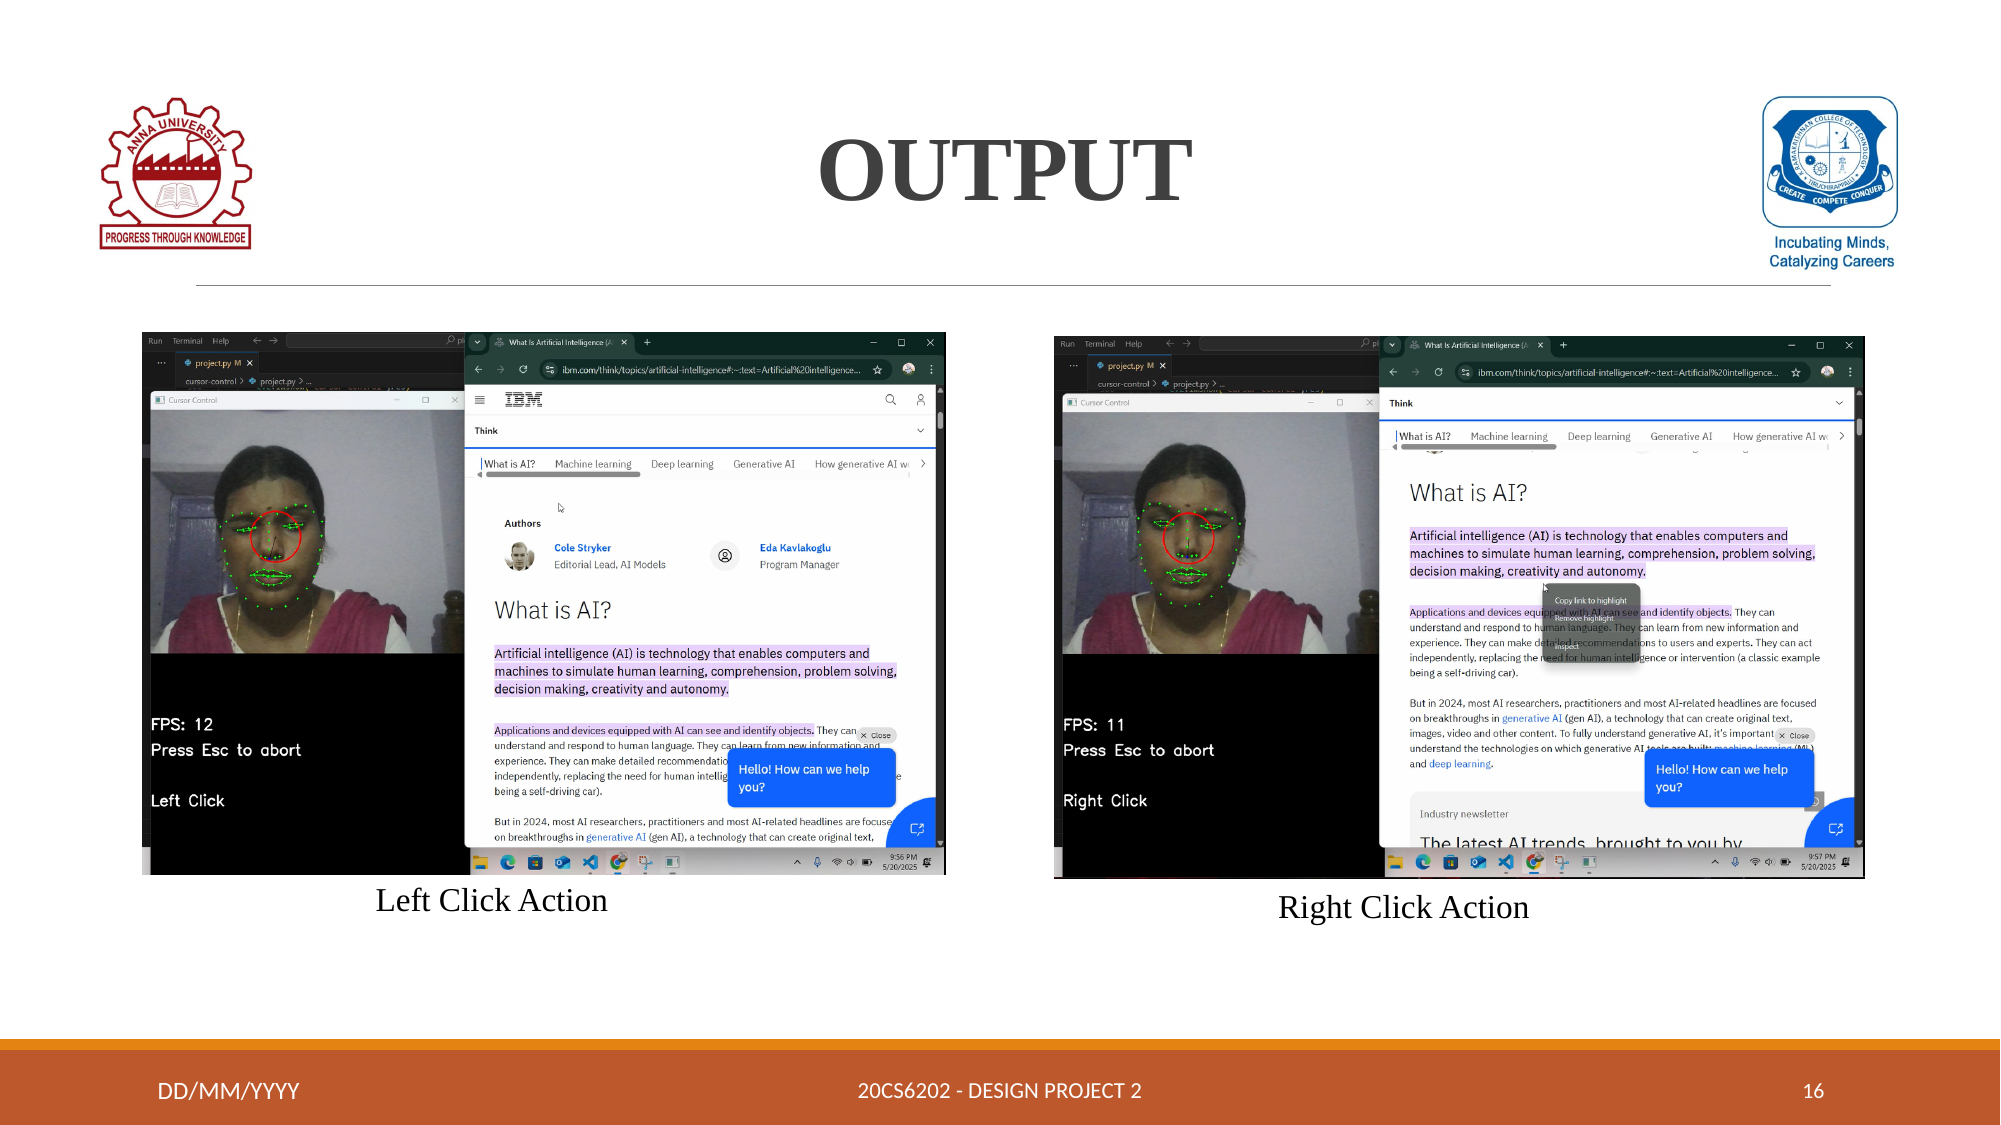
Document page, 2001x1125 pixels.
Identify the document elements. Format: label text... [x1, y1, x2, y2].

text_box DD/MM/YYYY [142, 1066, 532, 1112]
text_box Right Click Action [1263, 887, 1830, 933]
picture [142, 331, 947, 875]
slide_number 16 [1624, 1059, 1840, 1120]
text_box Left Click Action [360, 883, 928, 926]
picture [1761, 93, 1899, 272]
picture [1053, 336, 1866, 879]
picture [94, 93, 257, 252]
footer 20CS6202 - DESIGN PROJECT 2 [604, 1059, 1396, 1120]
title OUTPUT [180, 53, 1831, 292]
